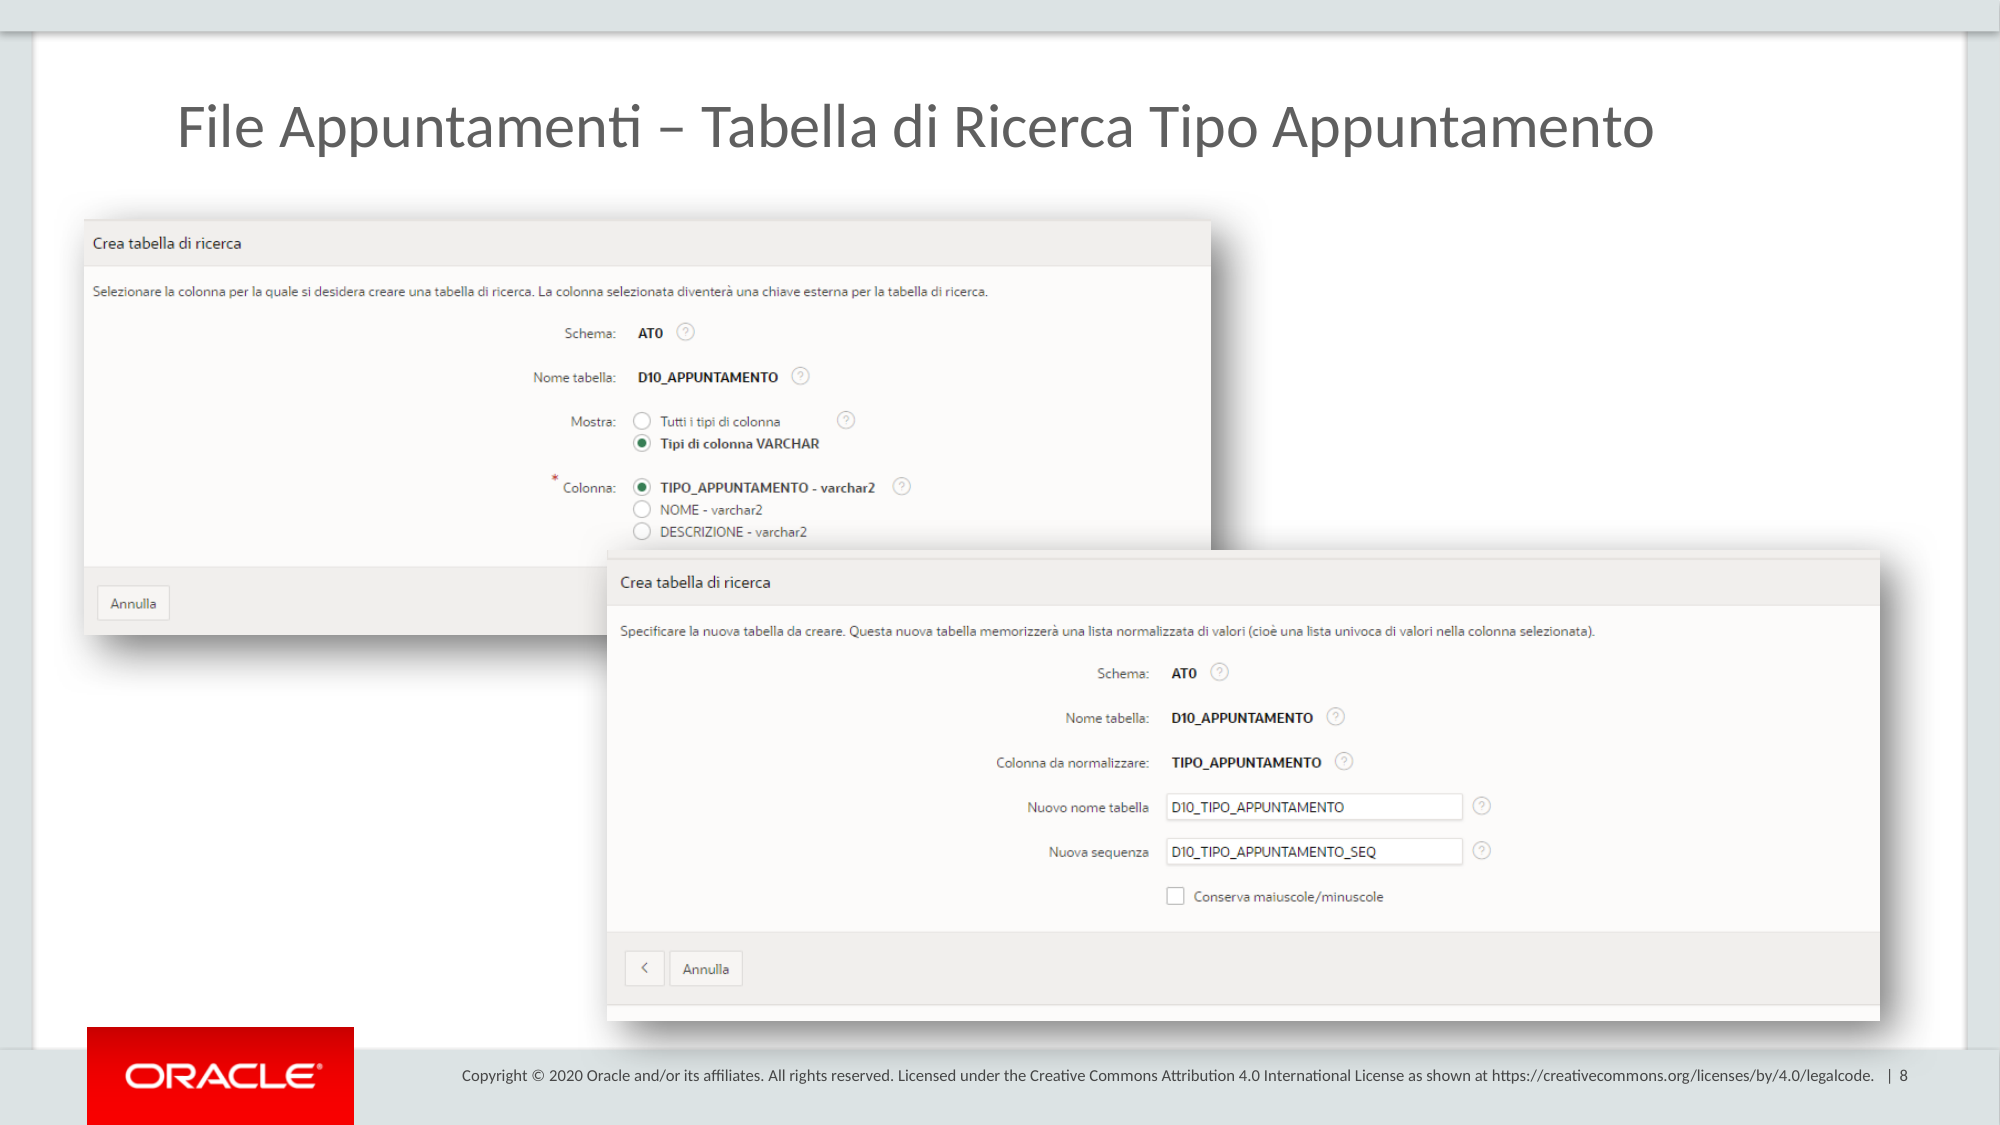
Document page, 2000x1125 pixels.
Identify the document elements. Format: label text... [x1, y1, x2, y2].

picture [87, 1027, 354, 1125]
text_box File Appuntamenti – Tabella di Ricerca Tipo Appuntamento [177, 57, 1823, 160]
picture [83, 219, 1880, 1021]
